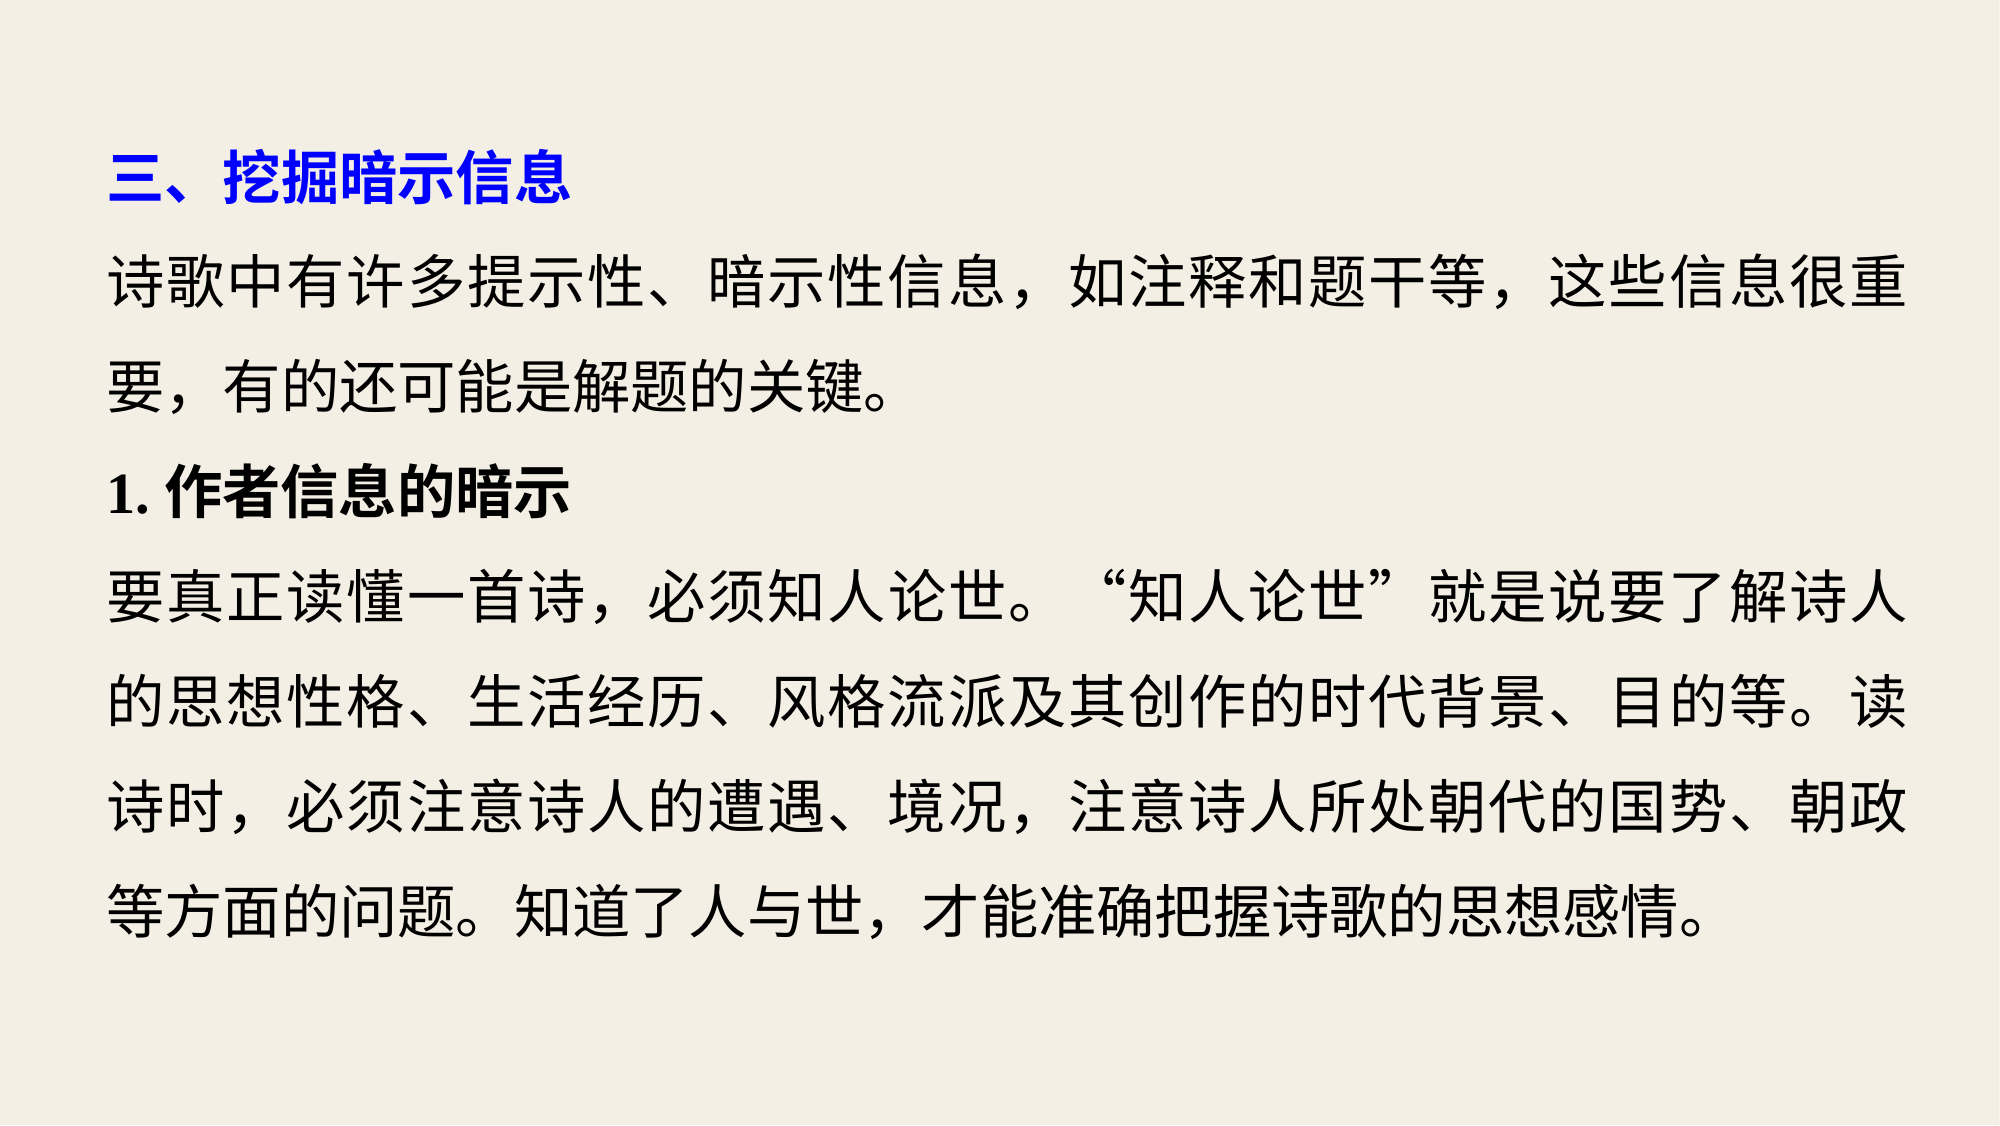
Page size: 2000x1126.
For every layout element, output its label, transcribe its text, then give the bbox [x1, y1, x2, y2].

text_box 三、挖掘暗示信息 诗歌中有许多提示性、暗示性信息，如注释和题干等，这些信息很重要，有的还可能是解题的关键。 1.作者信息的暗示 要真正读懂一首诗，必须知人论世。“知人论世”就是说要了解诗人的思想性格、生活经历、风格流派及其创作的时代背景、目的等。读诗时，必须注意诗人的遭遇、境况，注意诗人所处朝代的国势、朝政等方面的问题。知道了人与世，才能准确把握诗歌的思想感情。 [86, 95, 1928, 956]
